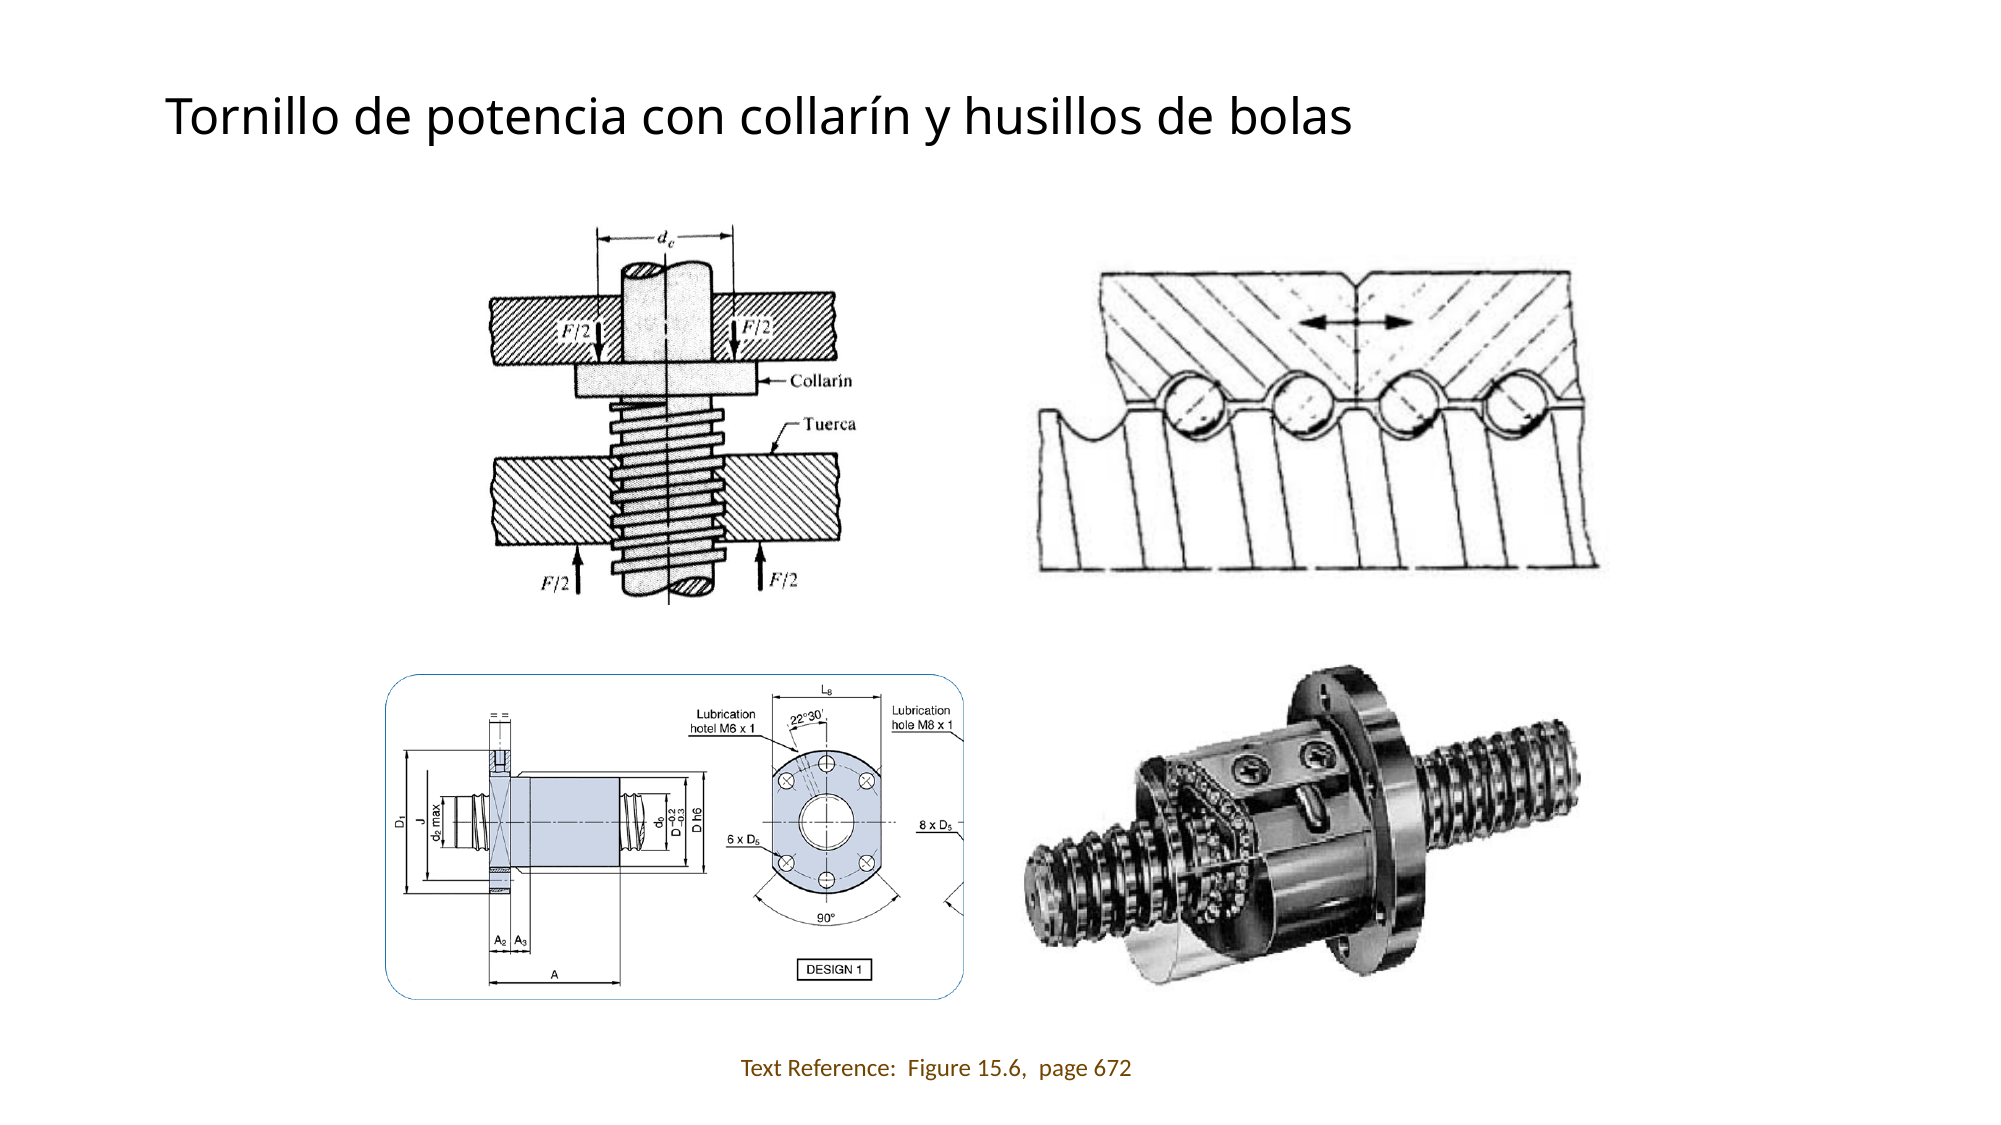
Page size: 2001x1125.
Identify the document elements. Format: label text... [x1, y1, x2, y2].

title Tornillo de potencia con collarín y husillos de bolas [150, 62, 1850, 175]
text_box Text Reference: Figure 15.6, page 672 [725, 1044, 1148, 1089]
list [1011, 654, 1605, 1000]
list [385, 674, 964, 1000]
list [1011, 255, 1622, 581]
picture [456, 219, 875, 605]
